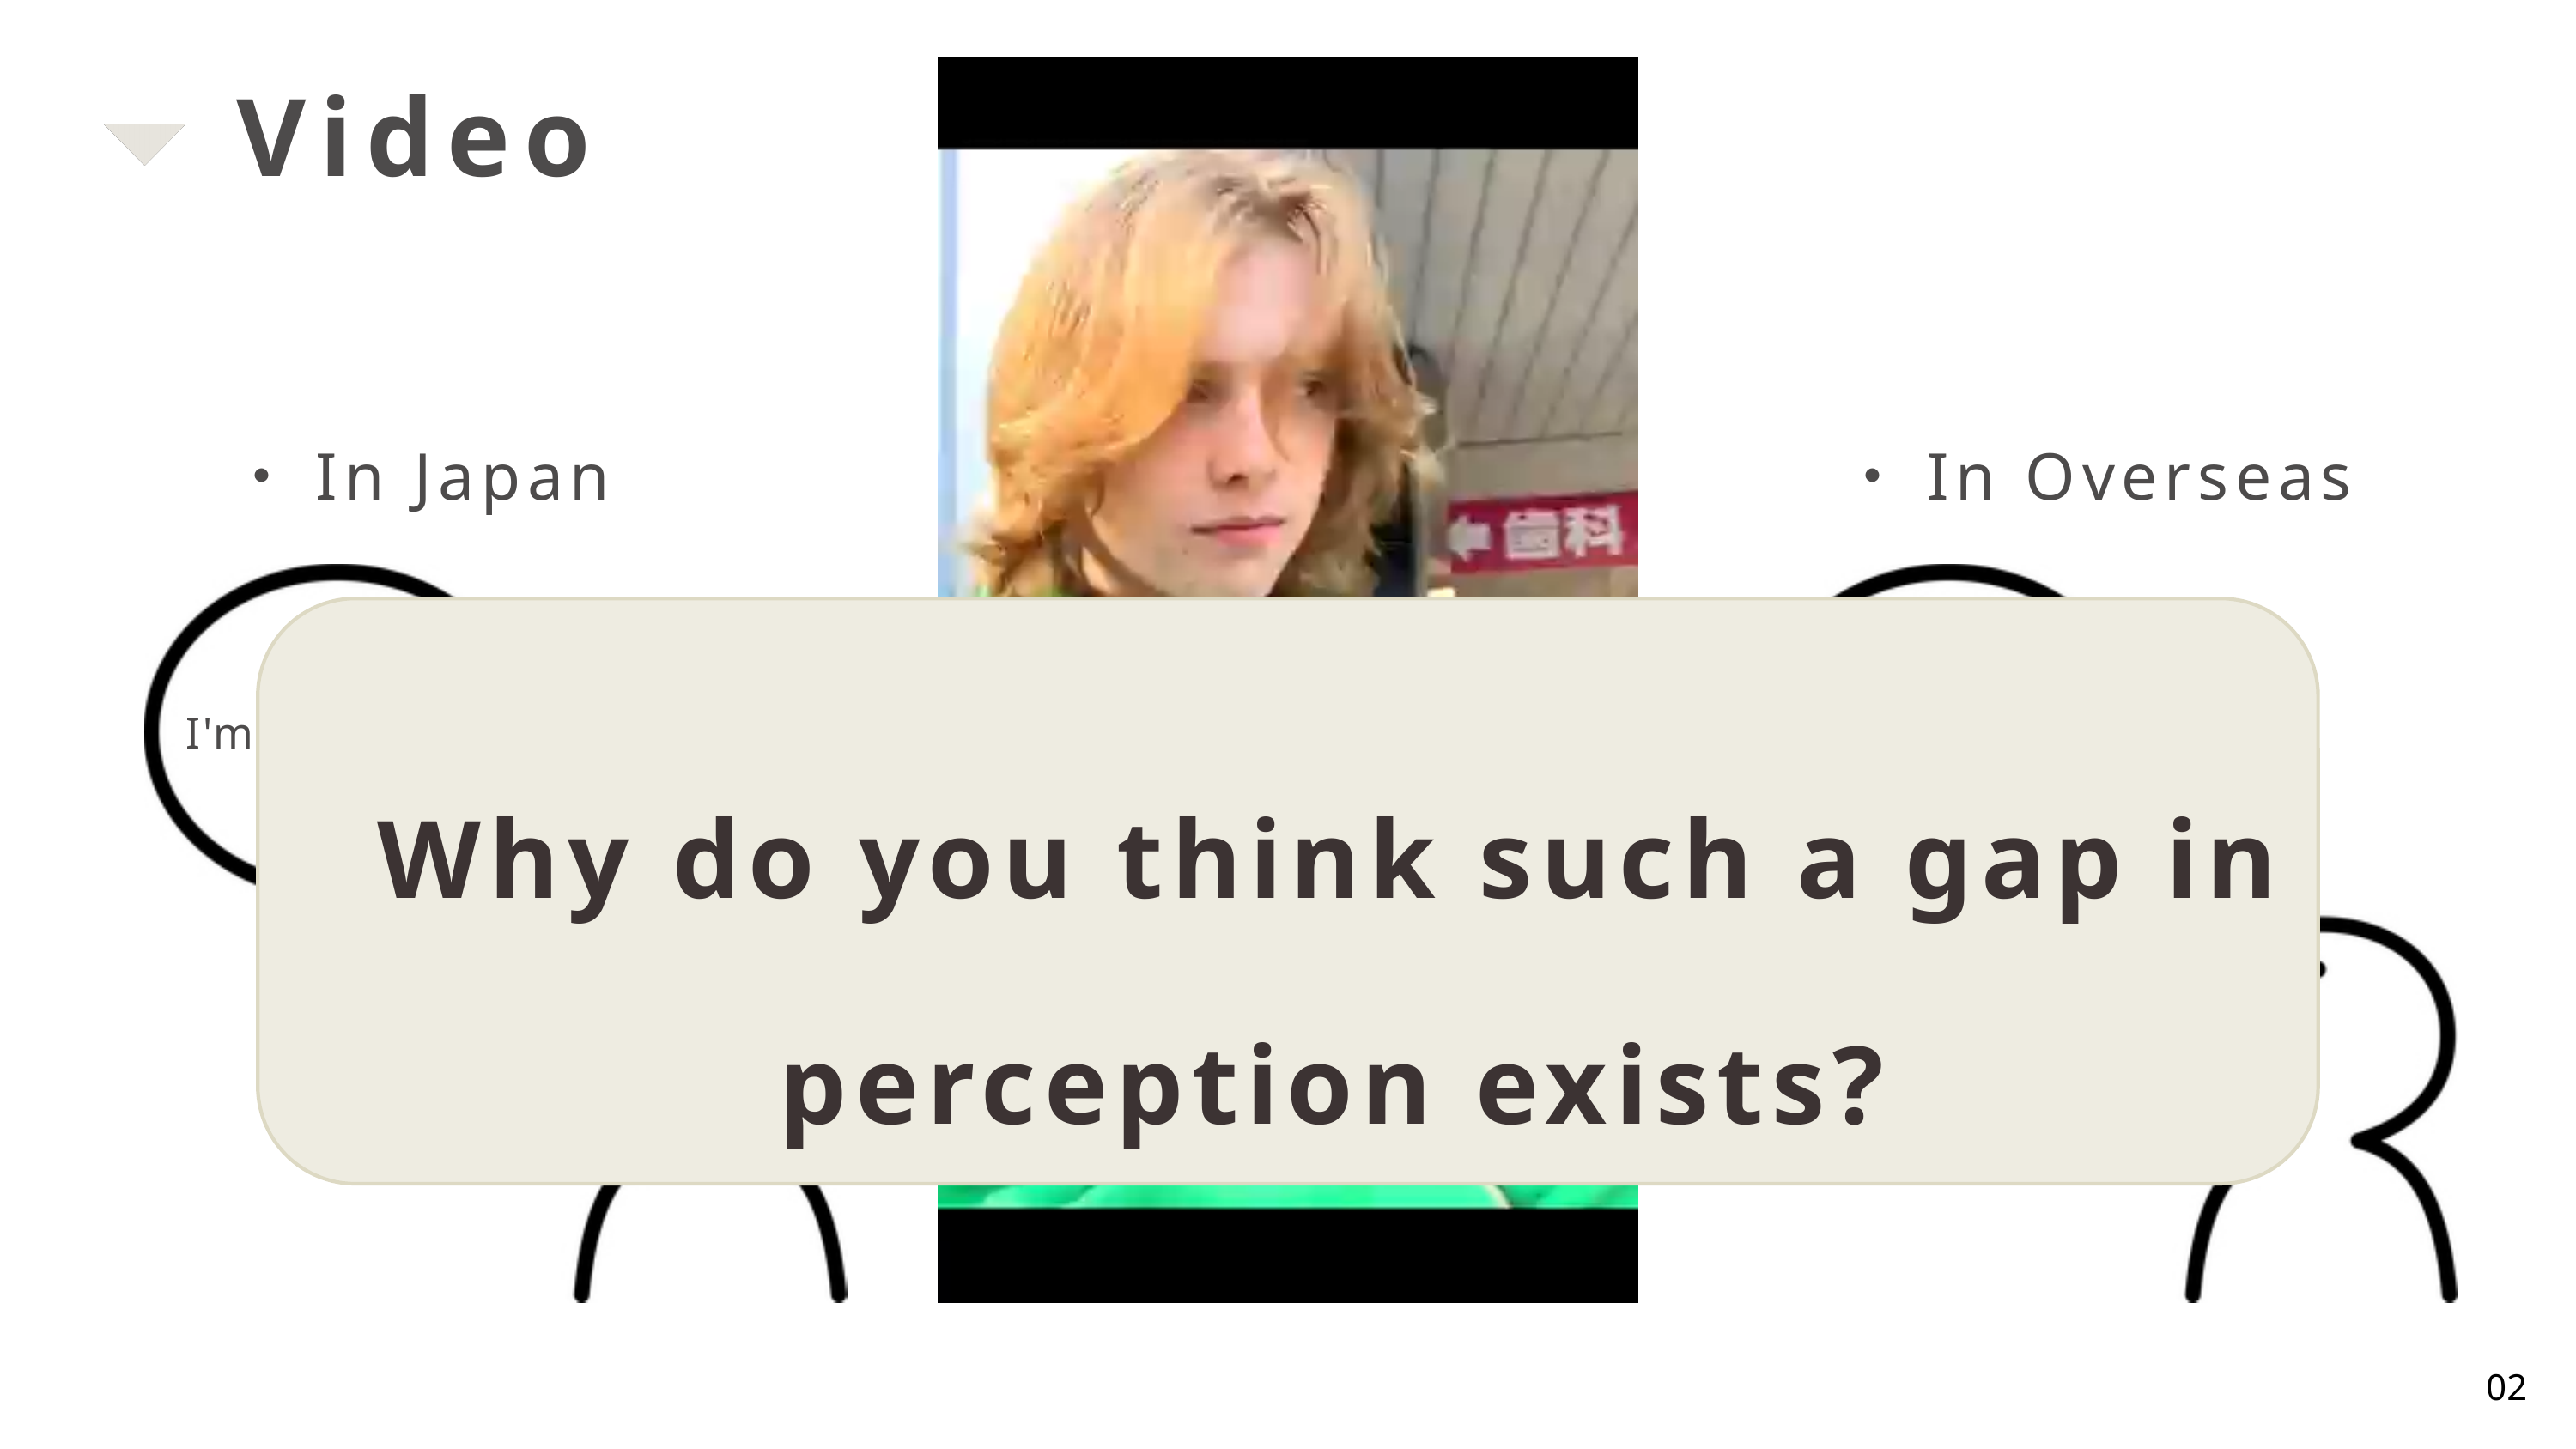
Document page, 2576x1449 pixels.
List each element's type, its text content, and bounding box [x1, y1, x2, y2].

text_box 02 [2473, 1358, 2576, 1414]
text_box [144, 563, 848, 1303]
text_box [257, 597, 2374, 1185]
text_box Video [236, 72, 634, 198]
text_box ・In Overseas [1840, 450, 2374, 513]
text_box ・In Japan [229, 450, 762, 513]
text_box [103, 124, 186, 166]
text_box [937, 1194, 1639, 1304]
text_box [937, 56, 1639, 595]
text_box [1756, 563, 2459, 1303]
